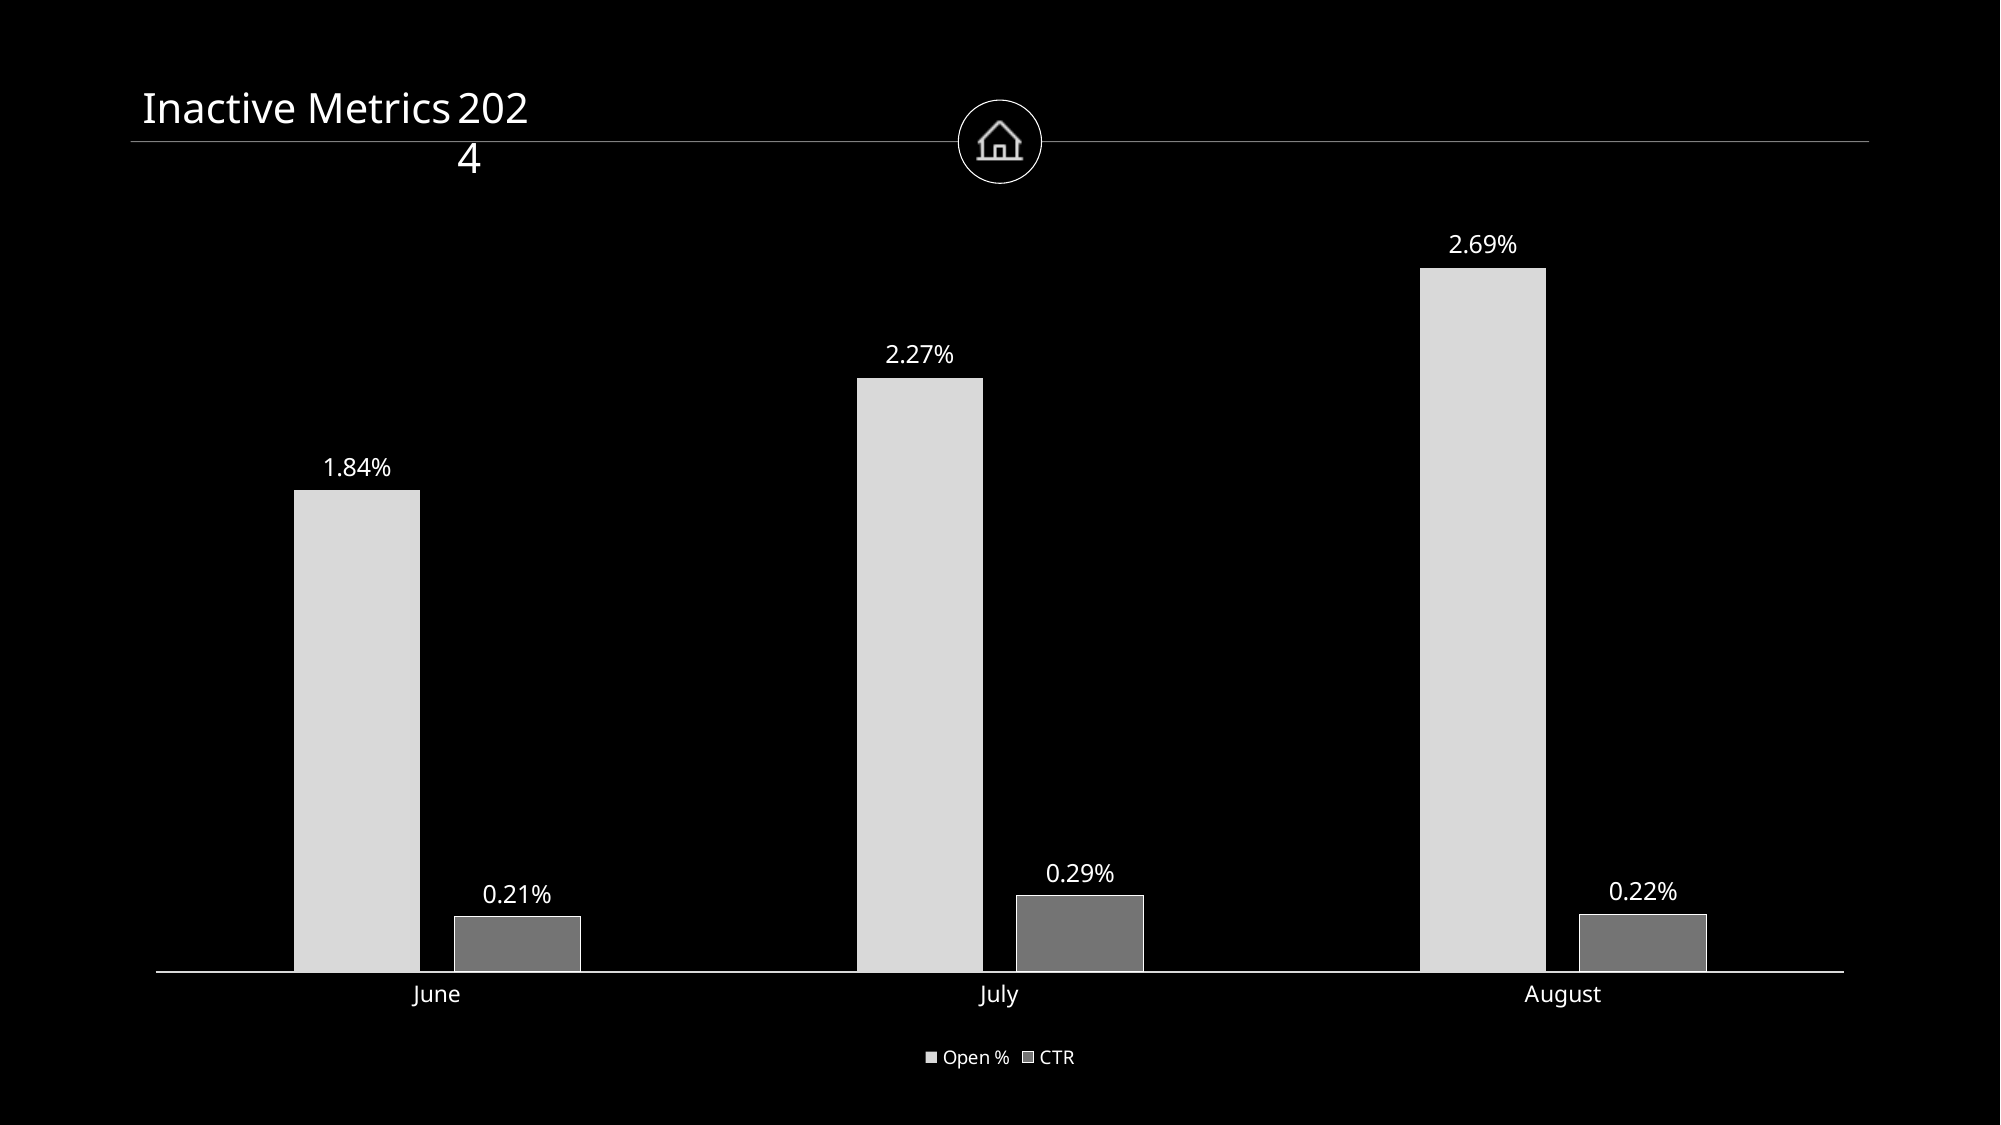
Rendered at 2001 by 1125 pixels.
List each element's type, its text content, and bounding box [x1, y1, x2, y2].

text_box 2024 [442, 74, 566, 141]
chart [119, 167, 1881, 1078]
text_box 2024 [442, 143, 566, 167]
text_box Inactive Metrics [127, 74, 442, 140]
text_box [957, 99, 1043, 167]
